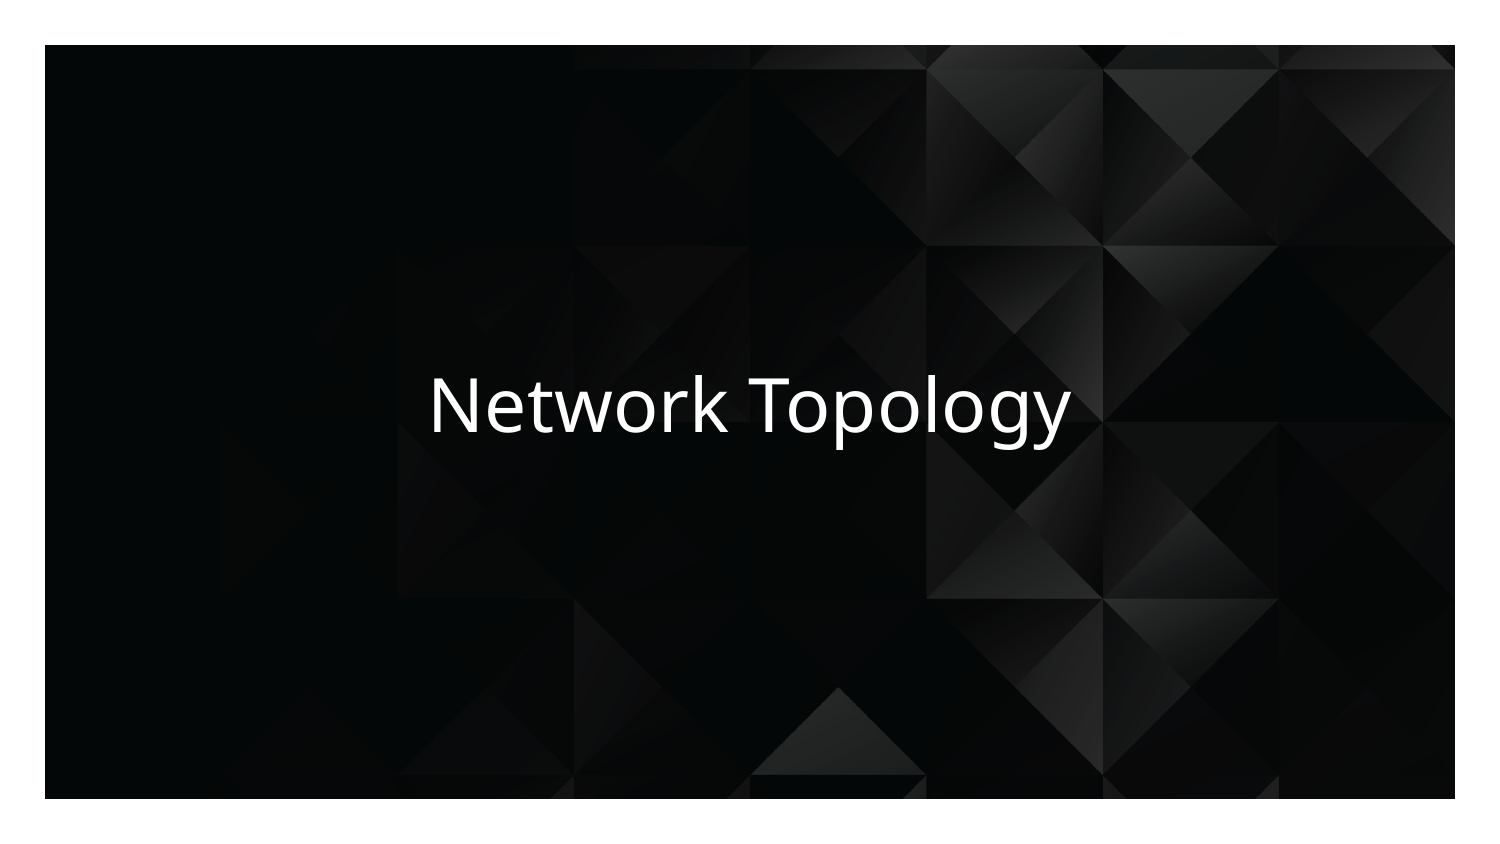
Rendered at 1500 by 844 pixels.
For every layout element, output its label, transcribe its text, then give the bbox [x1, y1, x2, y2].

picture [45, 45, 1455, 342]
picture [45, 473, 1455, 799]
title Network Topology [45, 342, 1455, 473]
